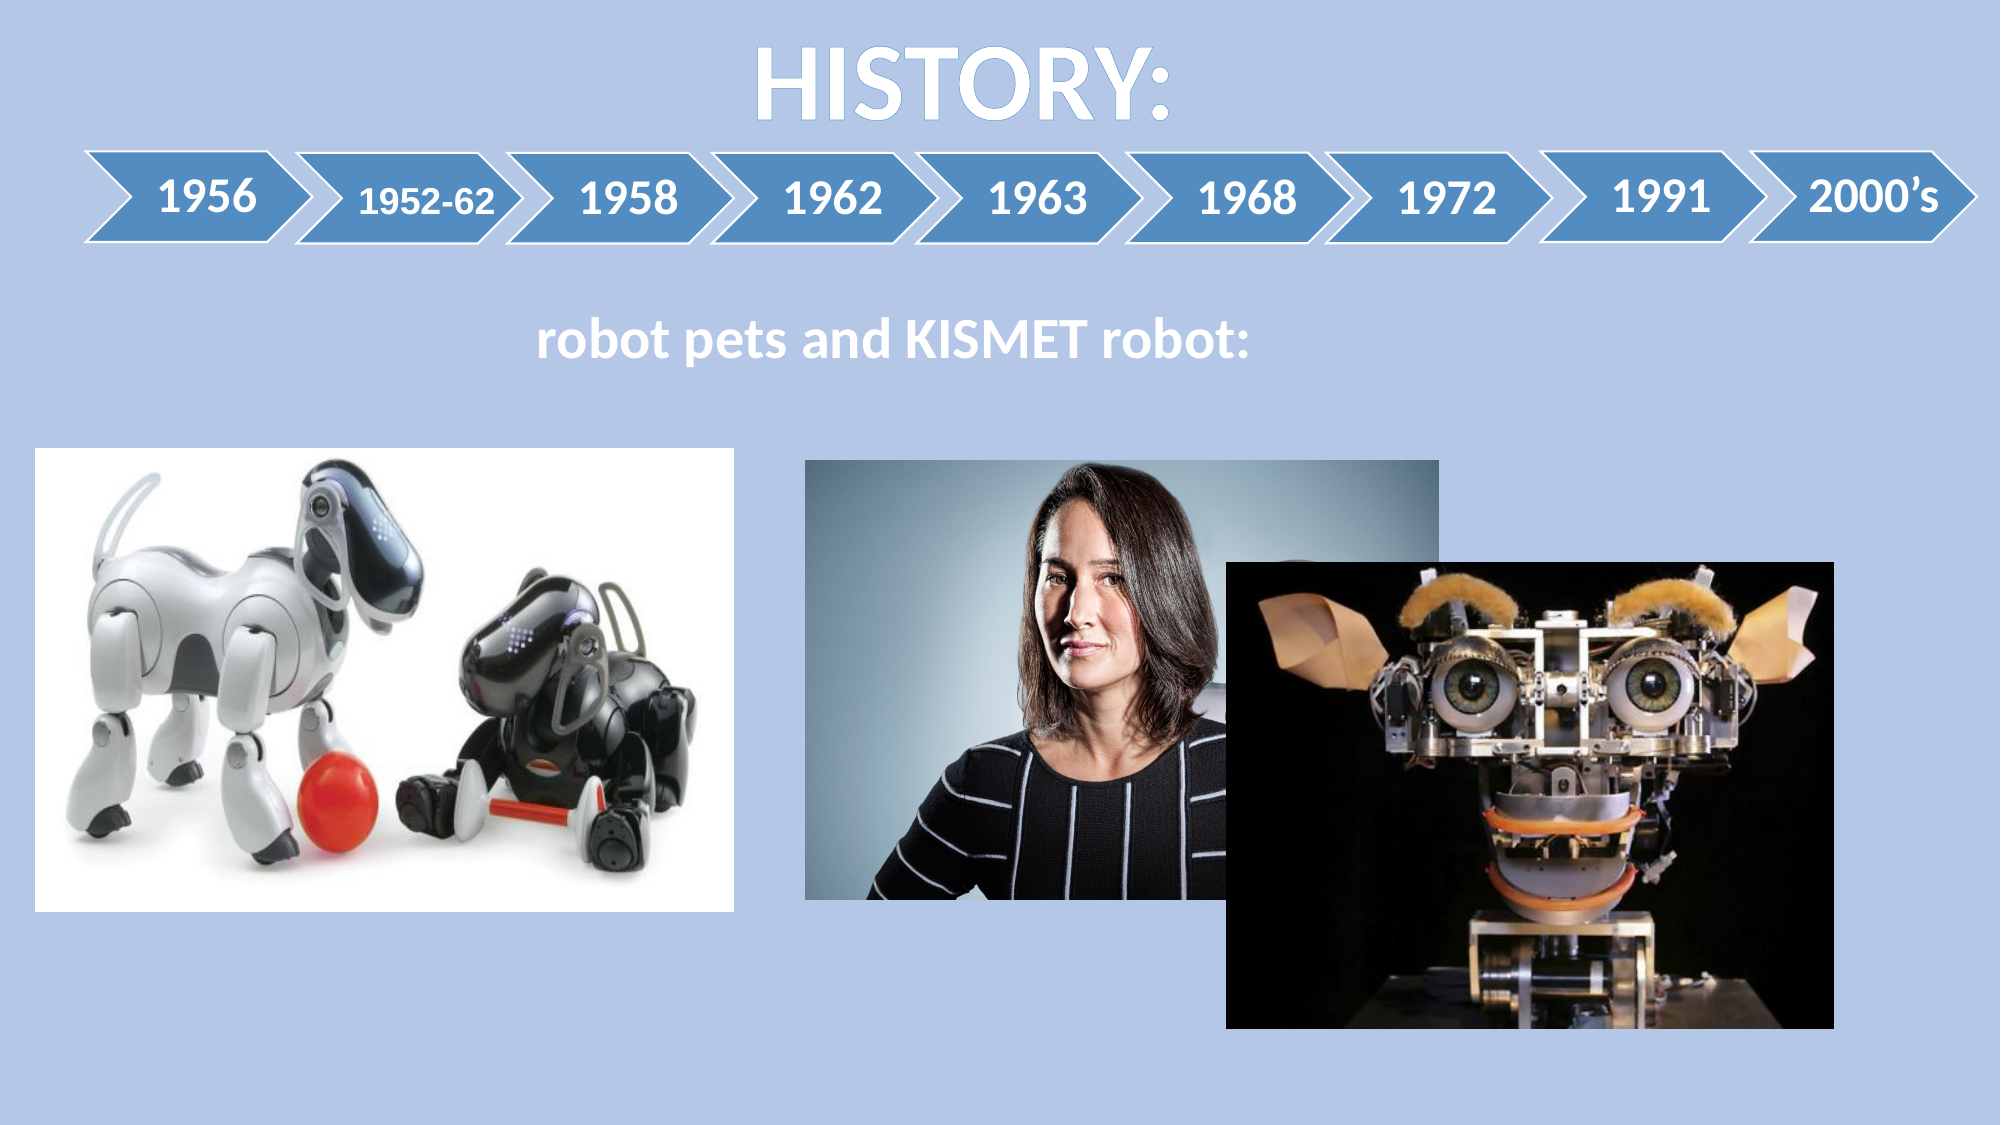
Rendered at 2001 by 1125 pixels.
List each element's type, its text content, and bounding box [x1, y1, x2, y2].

text_box 1952-62 [313, 166, 507, 229]
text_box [711, 152, 916, 244]
text_box [313, 151, 493, 166]
picture [805, 460, 1834, 1029]
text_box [916, 152, 1126, 244]
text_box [85, 151, 313, 242]
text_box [1750, 151, 1978, 242]
text_box HISTORY: [735, 0, 1191, 150]
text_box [1540, 151, 1750, 242]
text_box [1126, 152, 1325, 244]
text_box robot pets and KISMET robot: [455, 292, 1281, 378]
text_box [1325, 152, 1553, 244]
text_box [507, 152, 711, 244]
text_box [294, 229, 494, 245]
picture [34, 448, 734, 912]
